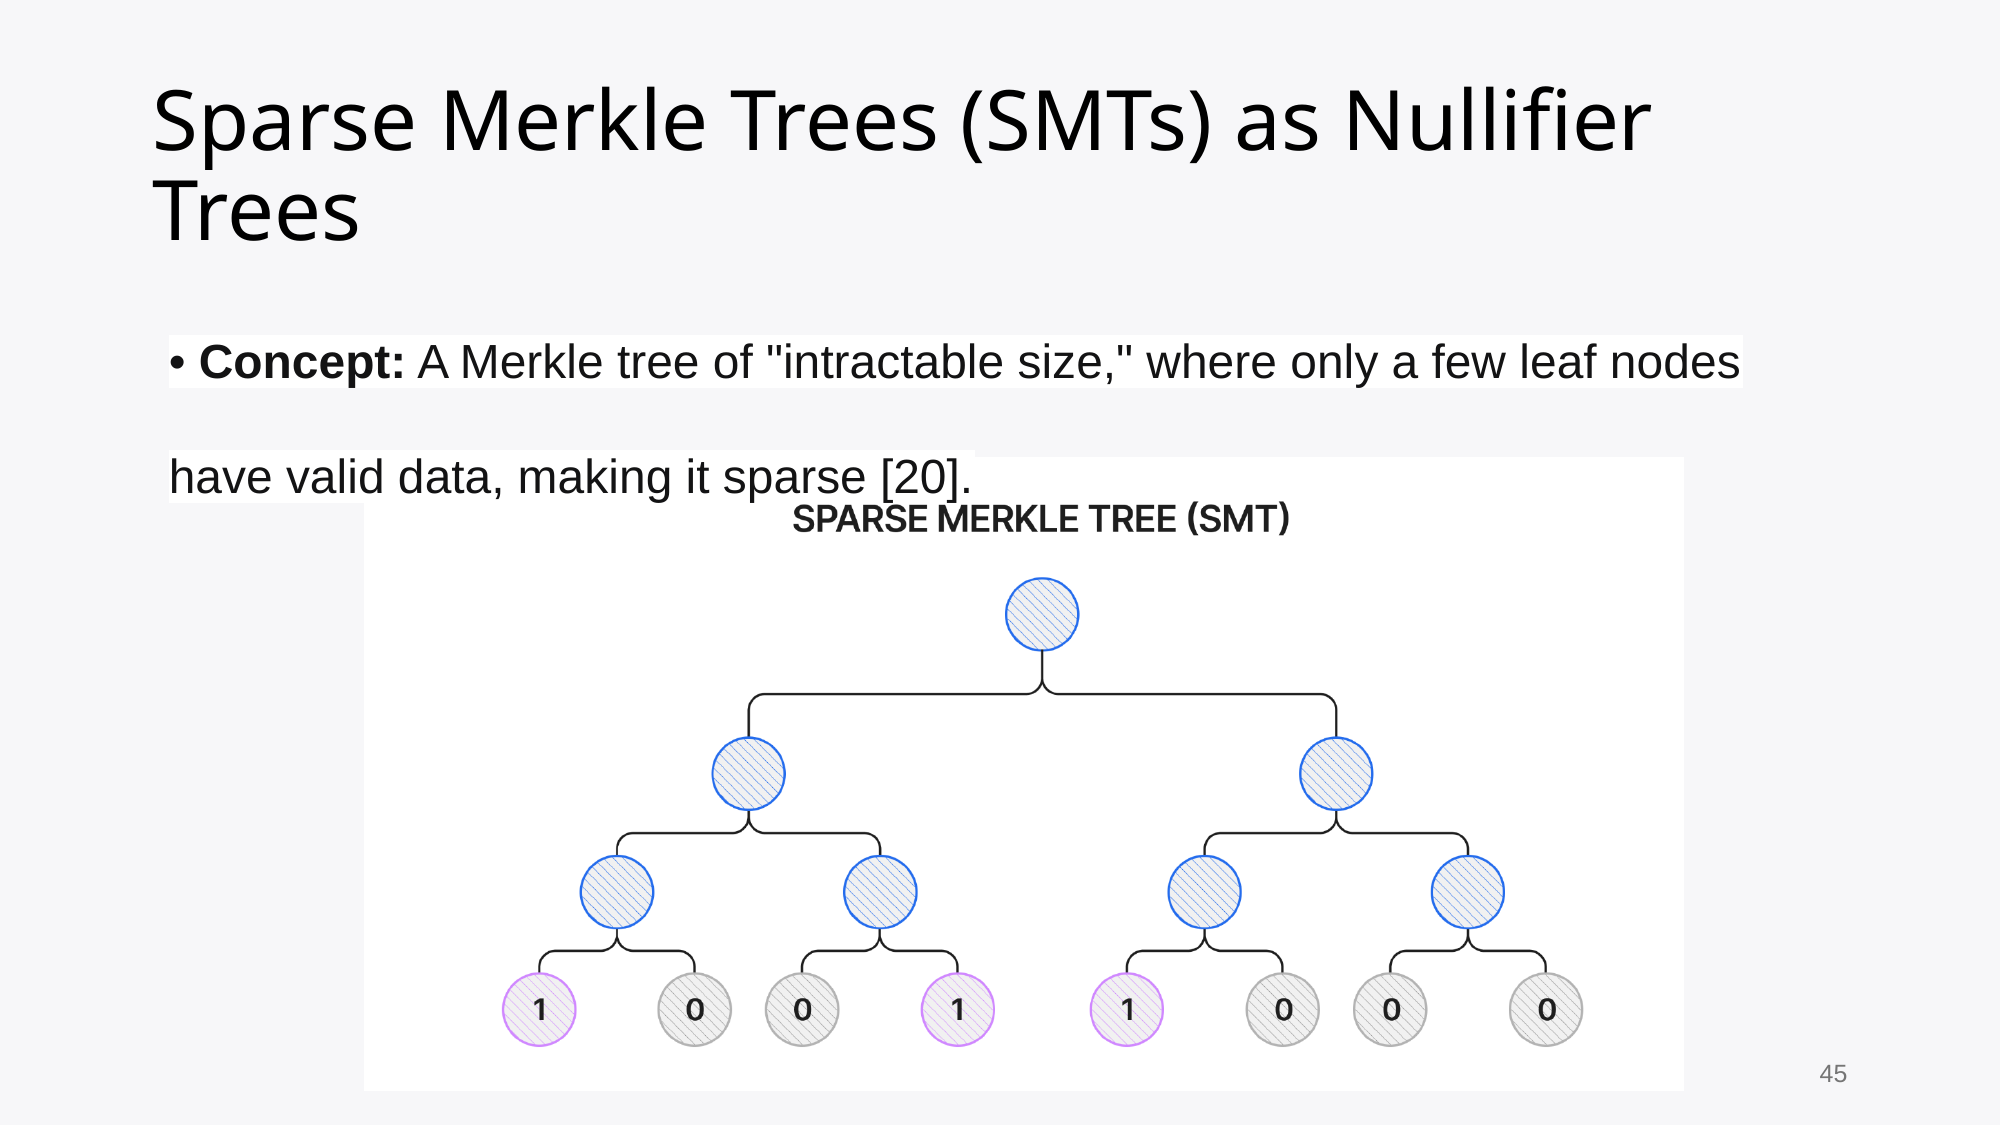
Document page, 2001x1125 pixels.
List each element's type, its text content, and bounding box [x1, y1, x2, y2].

picture [364, 457, 1685, 1091]
slide_number 45 [1412, 1042, 1863, 1103]
list • Concept: A Merkle tree of "intractable size," where only a few leaf nodes have valid data, making it sparse [20]. [153, 265, 1847, 1072]
title Sparse Merkle Trees (SMTs) as Nullifier Trees [137, 59, 1863, 278]
